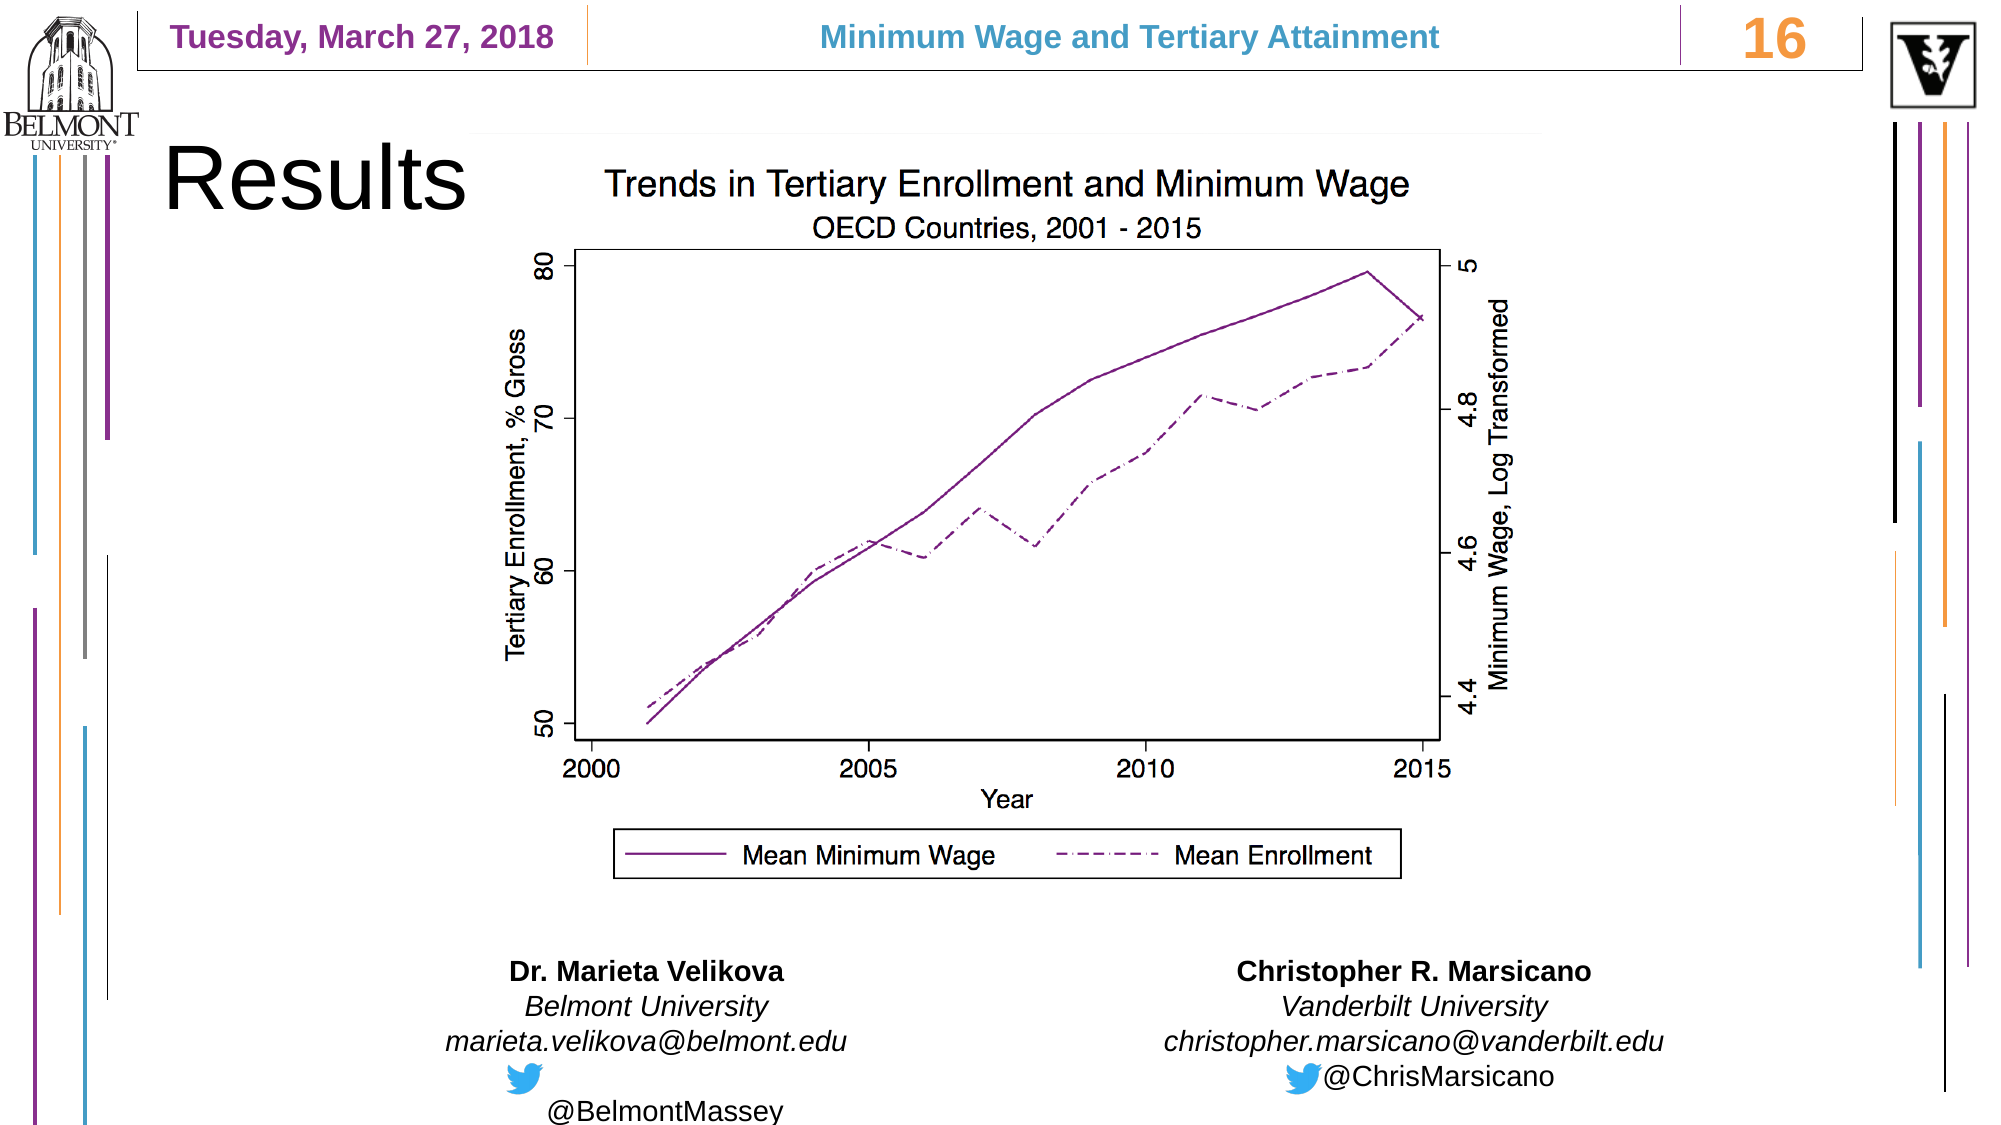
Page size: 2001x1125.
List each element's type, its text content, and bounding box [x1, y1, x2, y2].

picture [3, 16, 139, 150]
footer Minimum Wage and Tertiary Attainment [589, 5, 1672, 66]
title Results [147, 70, 1863, 289]
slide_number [137, 5, 588, 66]
picture [1276, 1051, 1331, 1107]
picture [469, 133, 1542, 914]
picture [497, 1051, 552, 1107]
slide_number 15 [1687, 5, 1863, 66]
